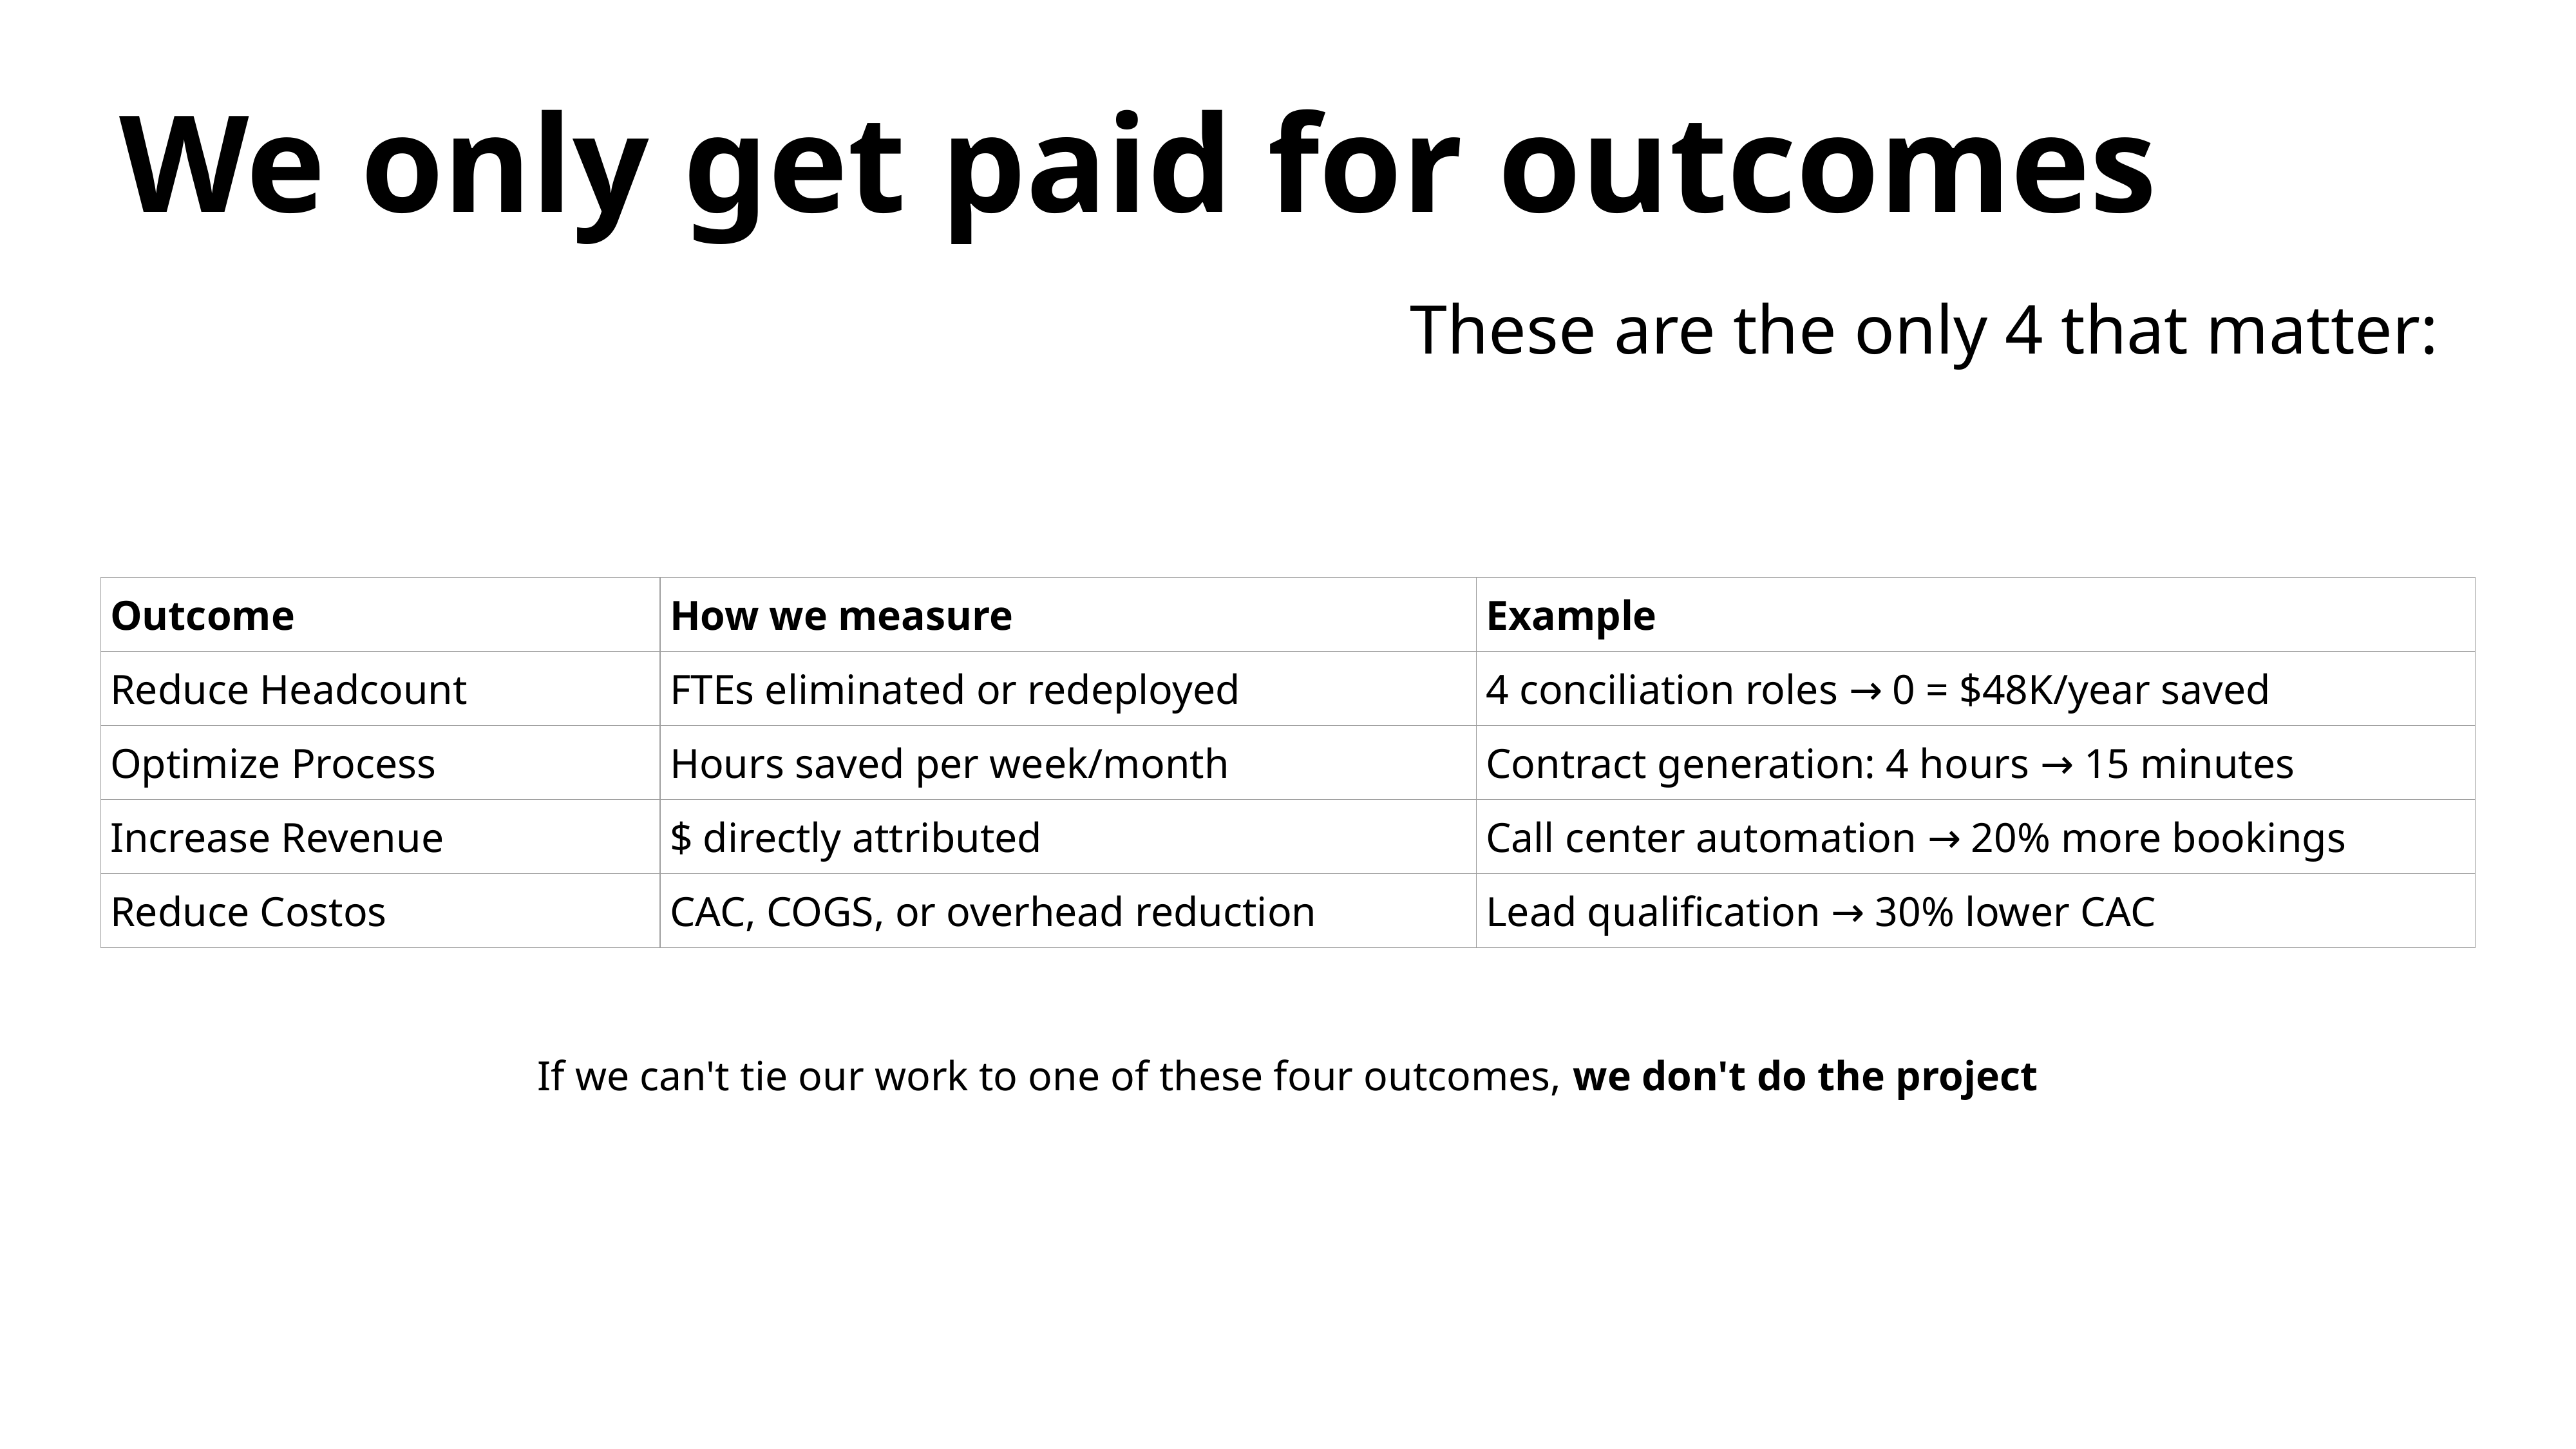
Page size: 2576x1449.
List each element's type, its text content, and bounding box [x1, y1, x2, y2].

text_box We only get paid for outcomes These are the only 4 that matter: [114, 81, 2445, 395]
table_cell Reduce Headcount [101, 652, 659, 725]
table_cell Increase Revenue [101, 800, 659, 873]
table_cell Call center automation → 20% more bookings [1477, 800, 2475, 873]
table_header Example [1477, 578, 2475, 651]
text_box If we can't tie our work to one of these four outcomes, we don't do the project [100, 1041, 2476, 1109]
table_cell Contract generation: 4 hours → 15 minutes [1477, 726, 2475, 799]
table_cell Optimize Process [101, 726, 659, 799]
table_cell CAC, COGS, or overhead reduction [661, 874, 1476, 947]
table_header How we measure [661, 578, 1476, 651]
table_cell Reduce Costos [101, 874, 659, 947]
table_cell Lead qualification → 30% lower CAC [1477, 874, 2475, 947]
table_cell $ directly attributed [661, 800, 1476, 873]
table_cell FTEs eliminated or redeployed [661, 652, 1476, 725]
table_cell 4 conciliation roles → 0 = $48K/year saved [1477, 652, 2475, 725]
table_cell Hours saved per week/month [661, 726, 1476, 799]
table_header Outcome [101, 578, 659, 651]
